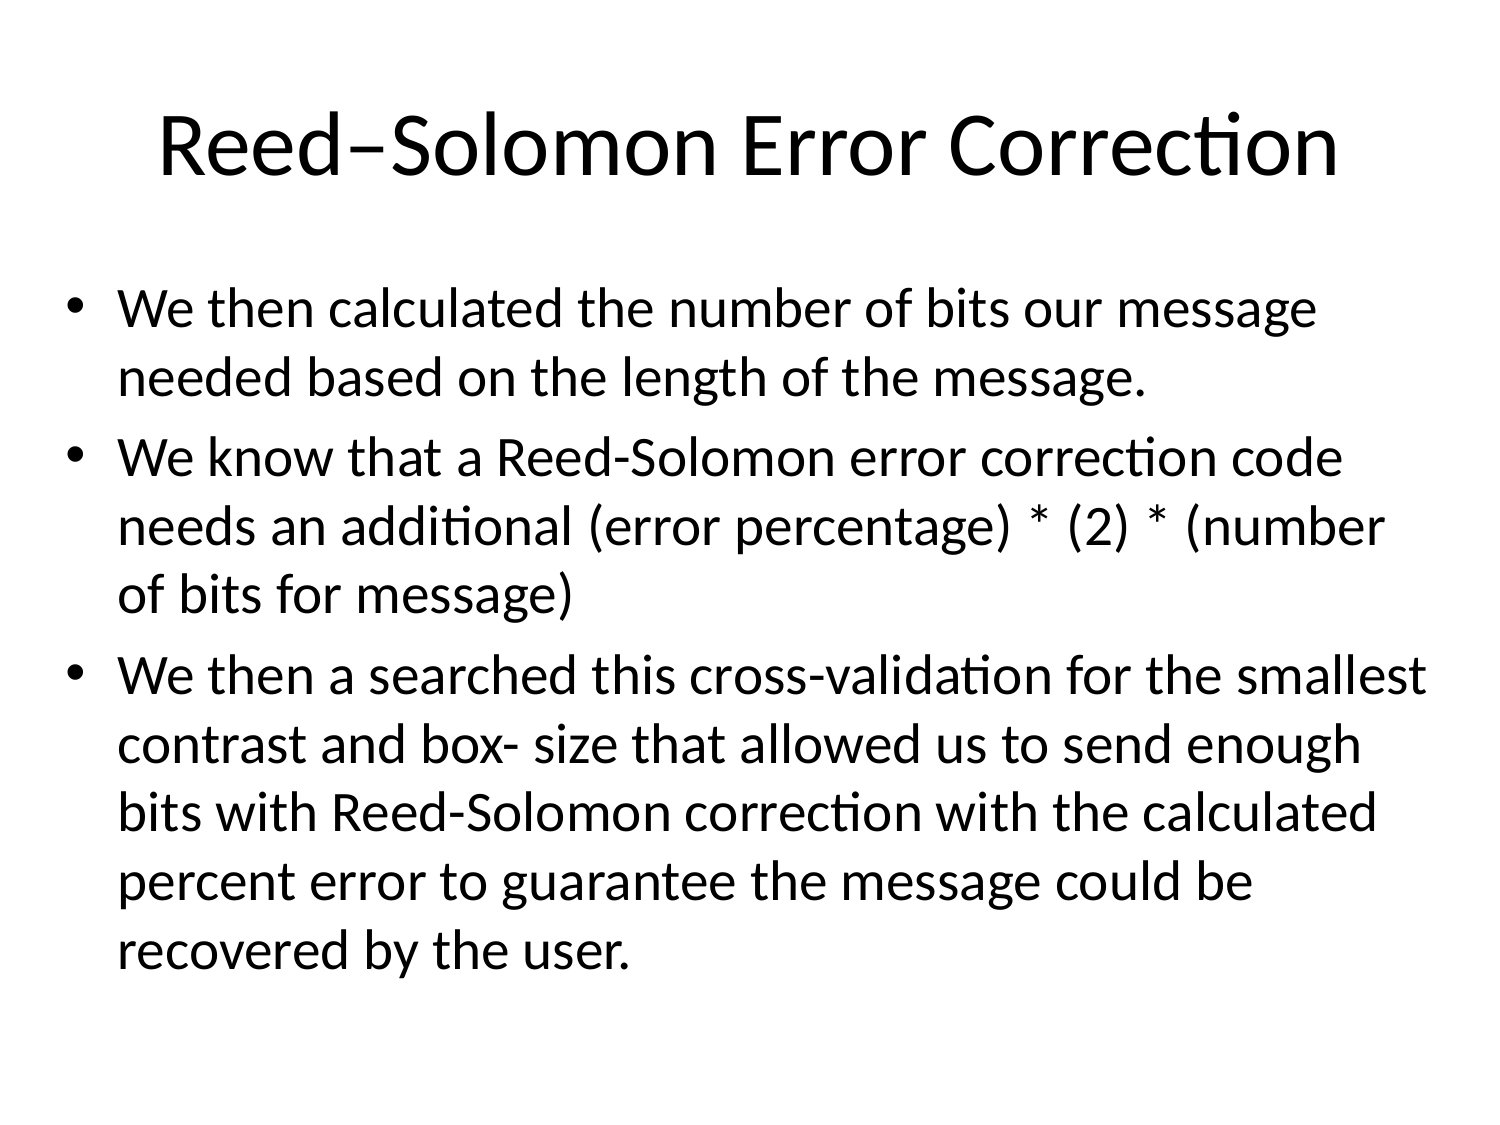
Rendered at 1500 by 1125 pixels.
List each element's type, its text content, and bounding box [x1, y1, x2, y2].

list We then calculated the number of bits our message needed based on the length of the message. We know that a Reed-Solomon error correction code needs an additional (error percentage) * (2) * (number of bits for message) We then a searched this cross-validation for the smallest contrast and box- size that allowed us to send enough bits with Reed-Solomon correction with the calculated percent error to guarantee the message could be recovered by the user. [50, 262, 1445, 1005]
title Reed–Solomon Error Correction [75, 45, 1425, 233]
